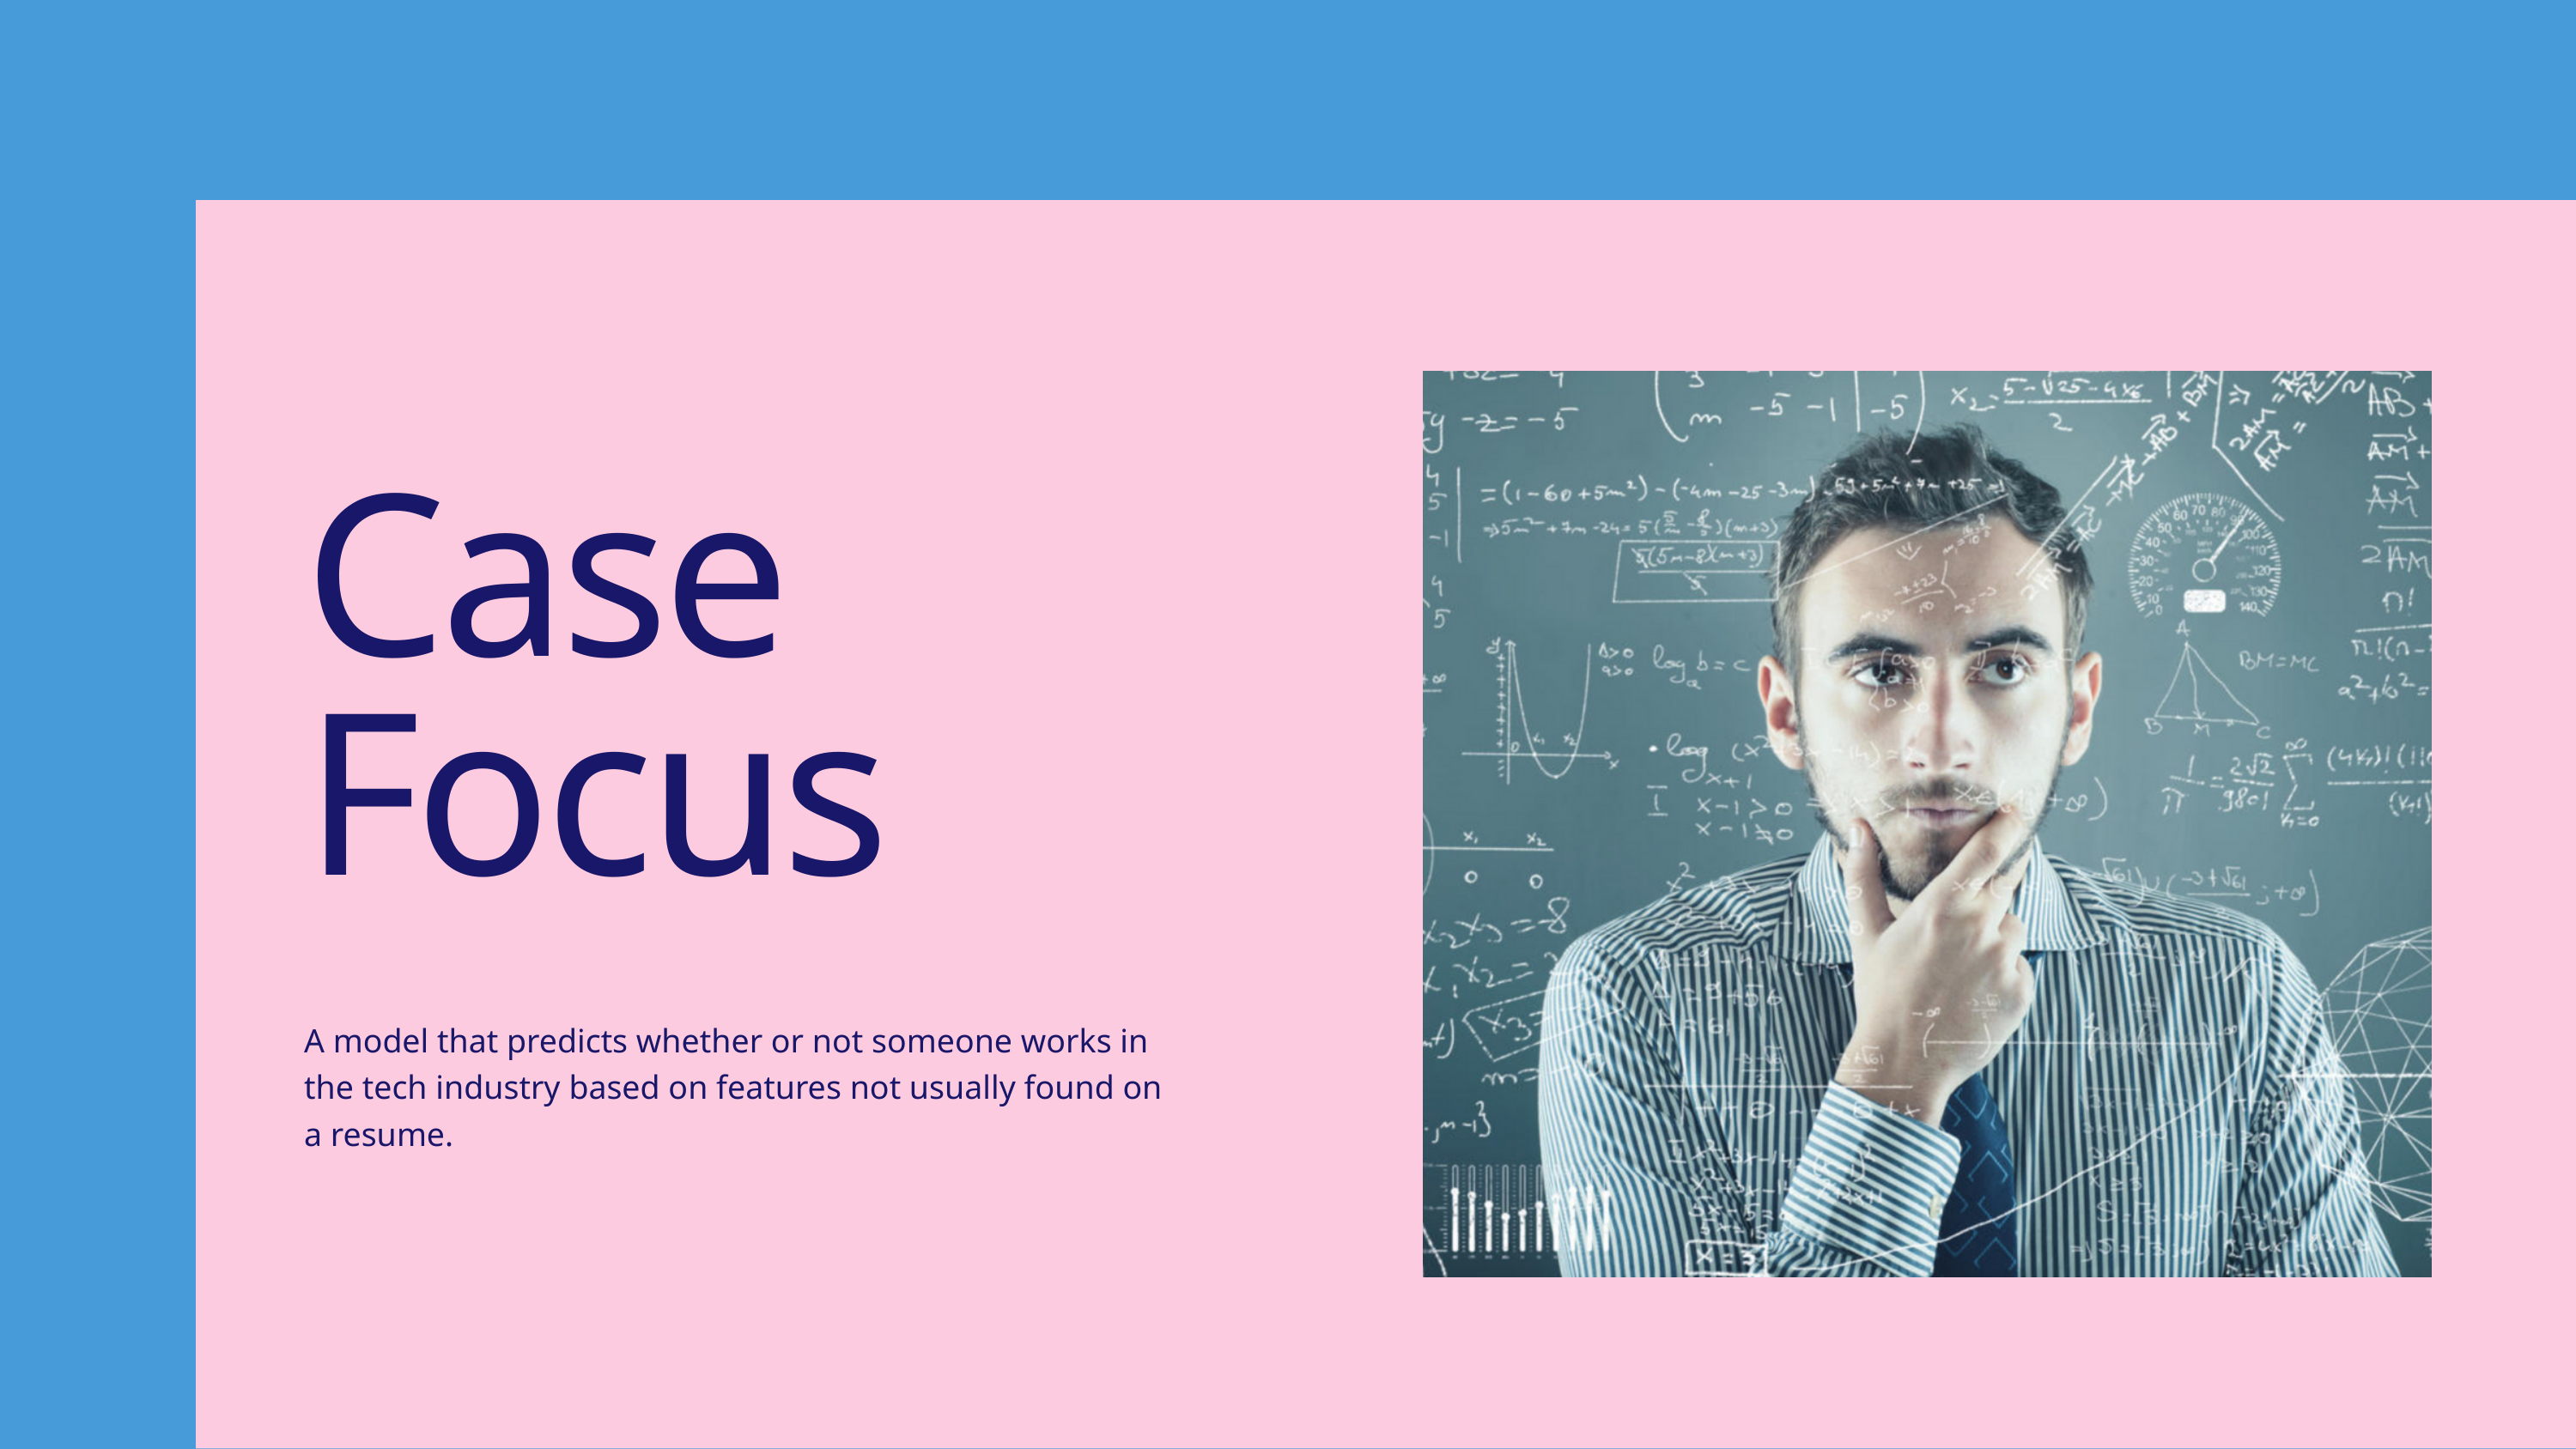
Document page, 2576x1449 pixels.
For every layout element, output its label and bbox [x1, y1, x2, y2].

text_box [196, 200, 2576, 1449]
text_box [303, 454, 1252, 1149]
picture [1423, 371, 2432, 1278]
